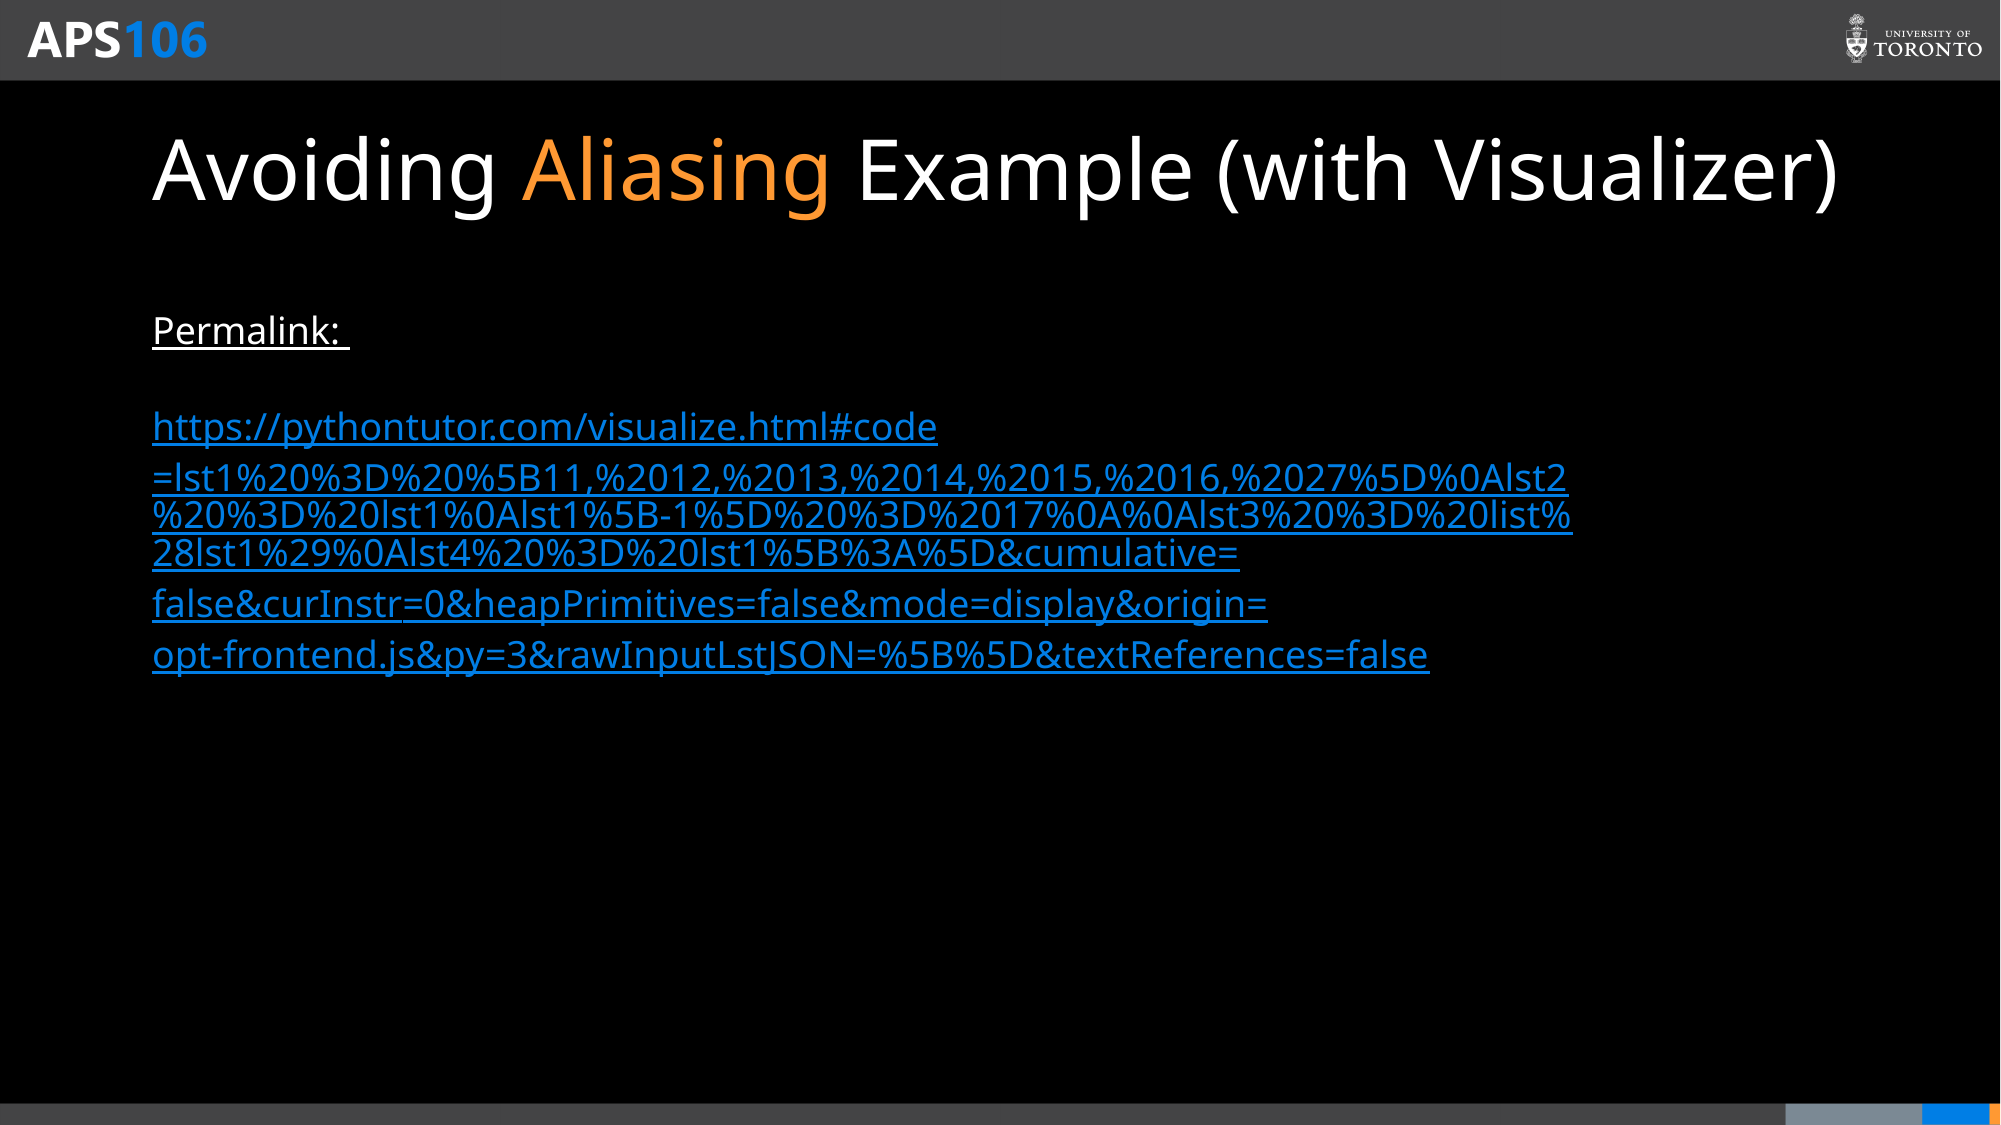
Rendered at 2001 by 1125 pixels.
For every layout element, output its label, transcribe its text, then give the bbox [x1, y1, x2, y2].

title Avoiding Aliasing Example (with Visualizer) [137, 119, 1863, 227]
text_box Permalink: https://pythontutor.com/visualize.html#code=lst1%20%3D%20%5B11,%2012,%2013,%2014,%2015,%2016,%2027%5D%0Alst2%20%3D%20lst1%0Alst1%5B-1%5D%20%3D%2017%0A%0Alst3%20%3D%20list%28lst1%29%0Alst4%20%3D%20lst1%5B%3A%5D&cumulative=false&curInstr=0&heapPrimitives=false&mode=display&origin=opt-frontend.js&py=3&rawInputLstJSON=%5B%5D&textReferences=false [137, 299, 1592, 615]
list [93, 299, 1710, 973]
picture [0, 0, 2001, 1125]
